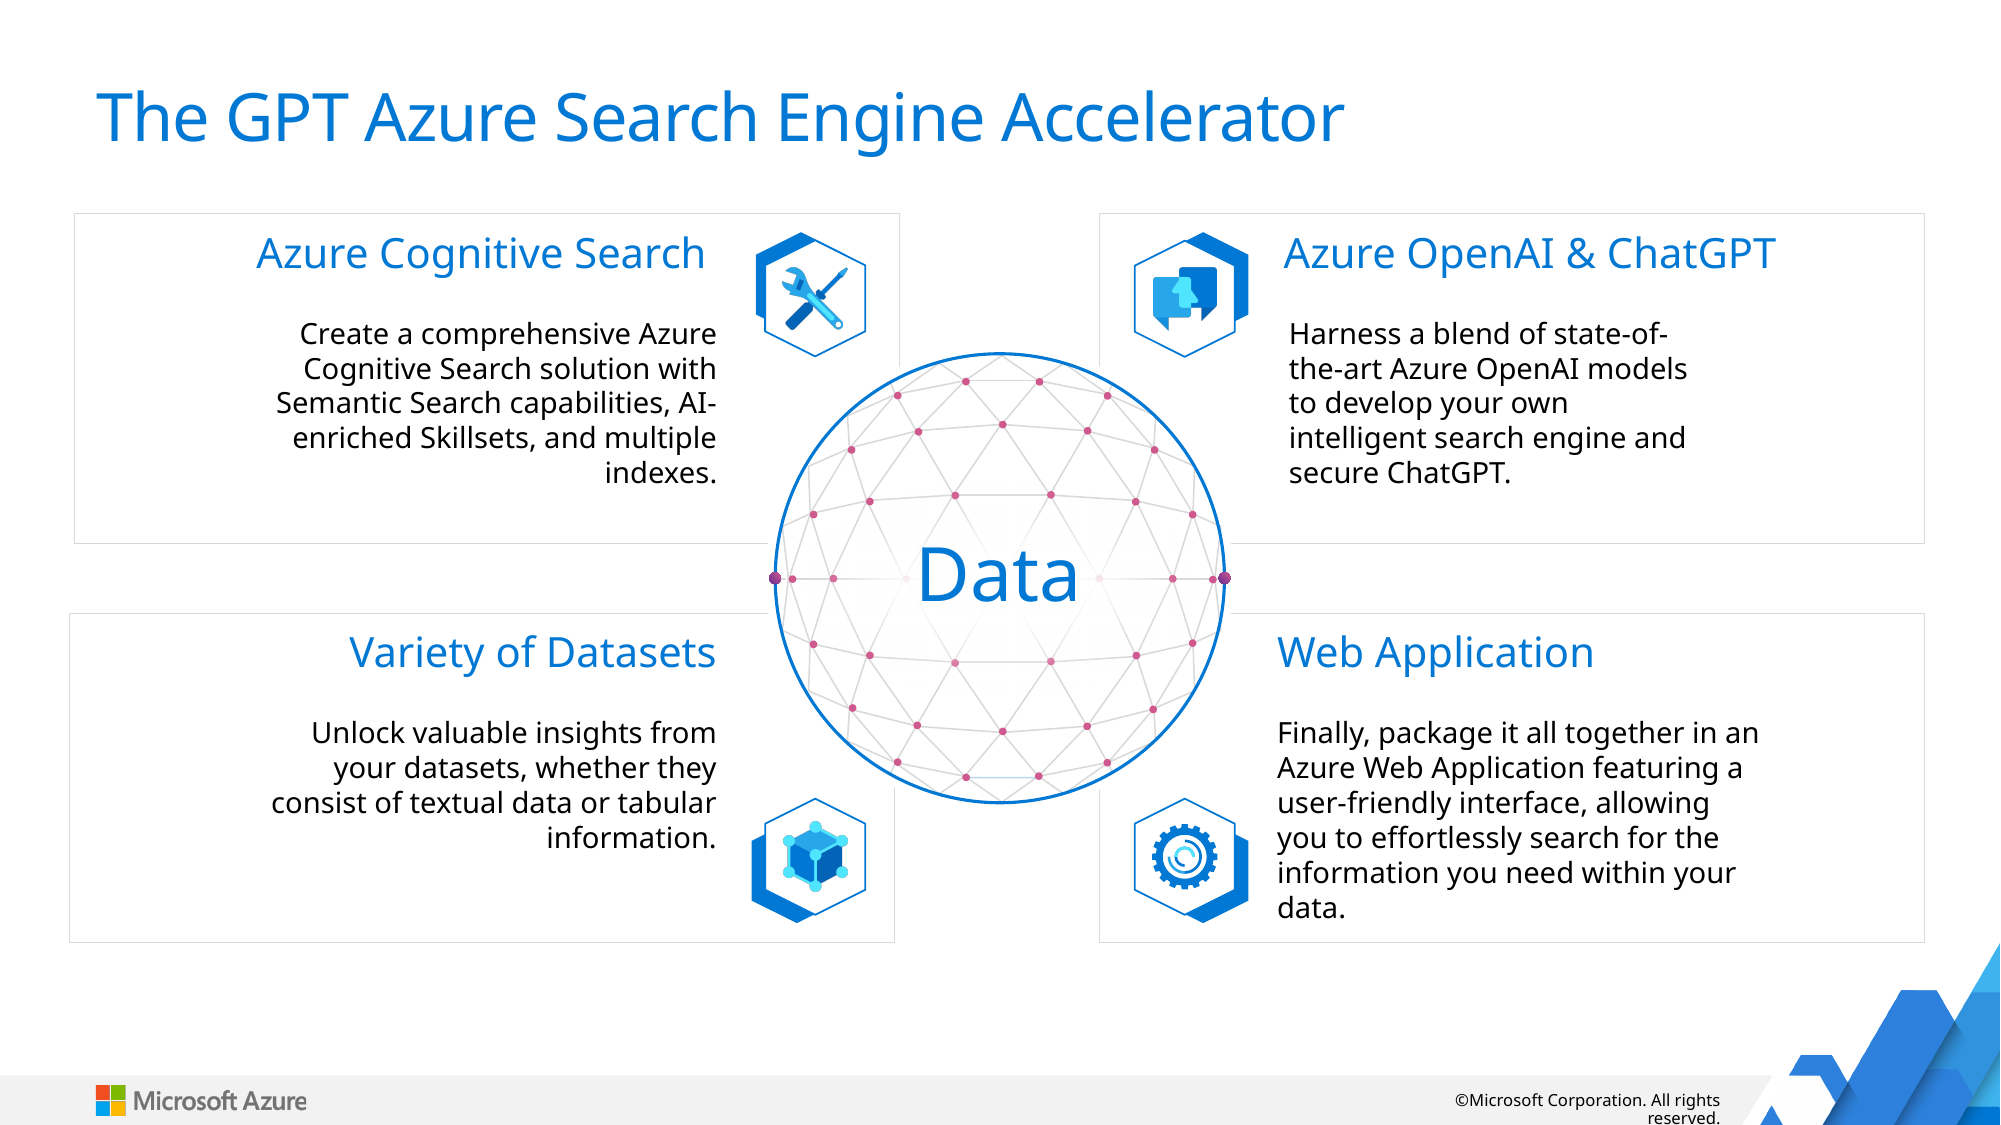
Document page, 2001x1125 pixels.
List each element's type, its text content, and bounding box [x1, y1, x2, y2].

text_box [765, 343, 1234, 813]
text_box [1098, 612, 1925, 944]
text_box Finally, package it all together in an Azure Web Application featuring a user-friendly interface, allowing you to effortlessly search for the information you need within your data. [1277, 714, 1767, 927]
text_box [68, 612, 895, 944]
text_box Azure Cognitive Search [140, 226, 718, 277]
title The GPT Azure Search Engine Accelerator [96, 75, 1904, 156]
text_box Harness a blend of state-of-the-art Azure OpenAI models to develop your own intelligent search engine and secure ChatGPT. [1289, 314, 1708, 465]
text_box Azure OpenAI & ChatGPT [1283, 226, 1836, 277]
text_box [751, 798, 866, 924]
text_box Variety of Datasets [165, 625, 717, 677]
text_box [1134, 231, 1249, 358]
picture [1720, 877, 2000, 1125]
text_box Create a comprehensive Azure Cognitive Search solution with Semantic Search capabilities, AI-enriched Skillsets, and multiple indexes. [208, 314, 718, 465]
text_box [74, 213, 901, 544]
text_box Web Application [1277, 625, 1881, 677]
text_box Unlock valuable insights from your datasets, whether they consist of textual data or tabular information. [253, 714, 717, 927]
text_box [1134, 798, 1249, 924]
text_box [755, 231, 866, 357]
text_box [1098, 213, 1925, 544]
